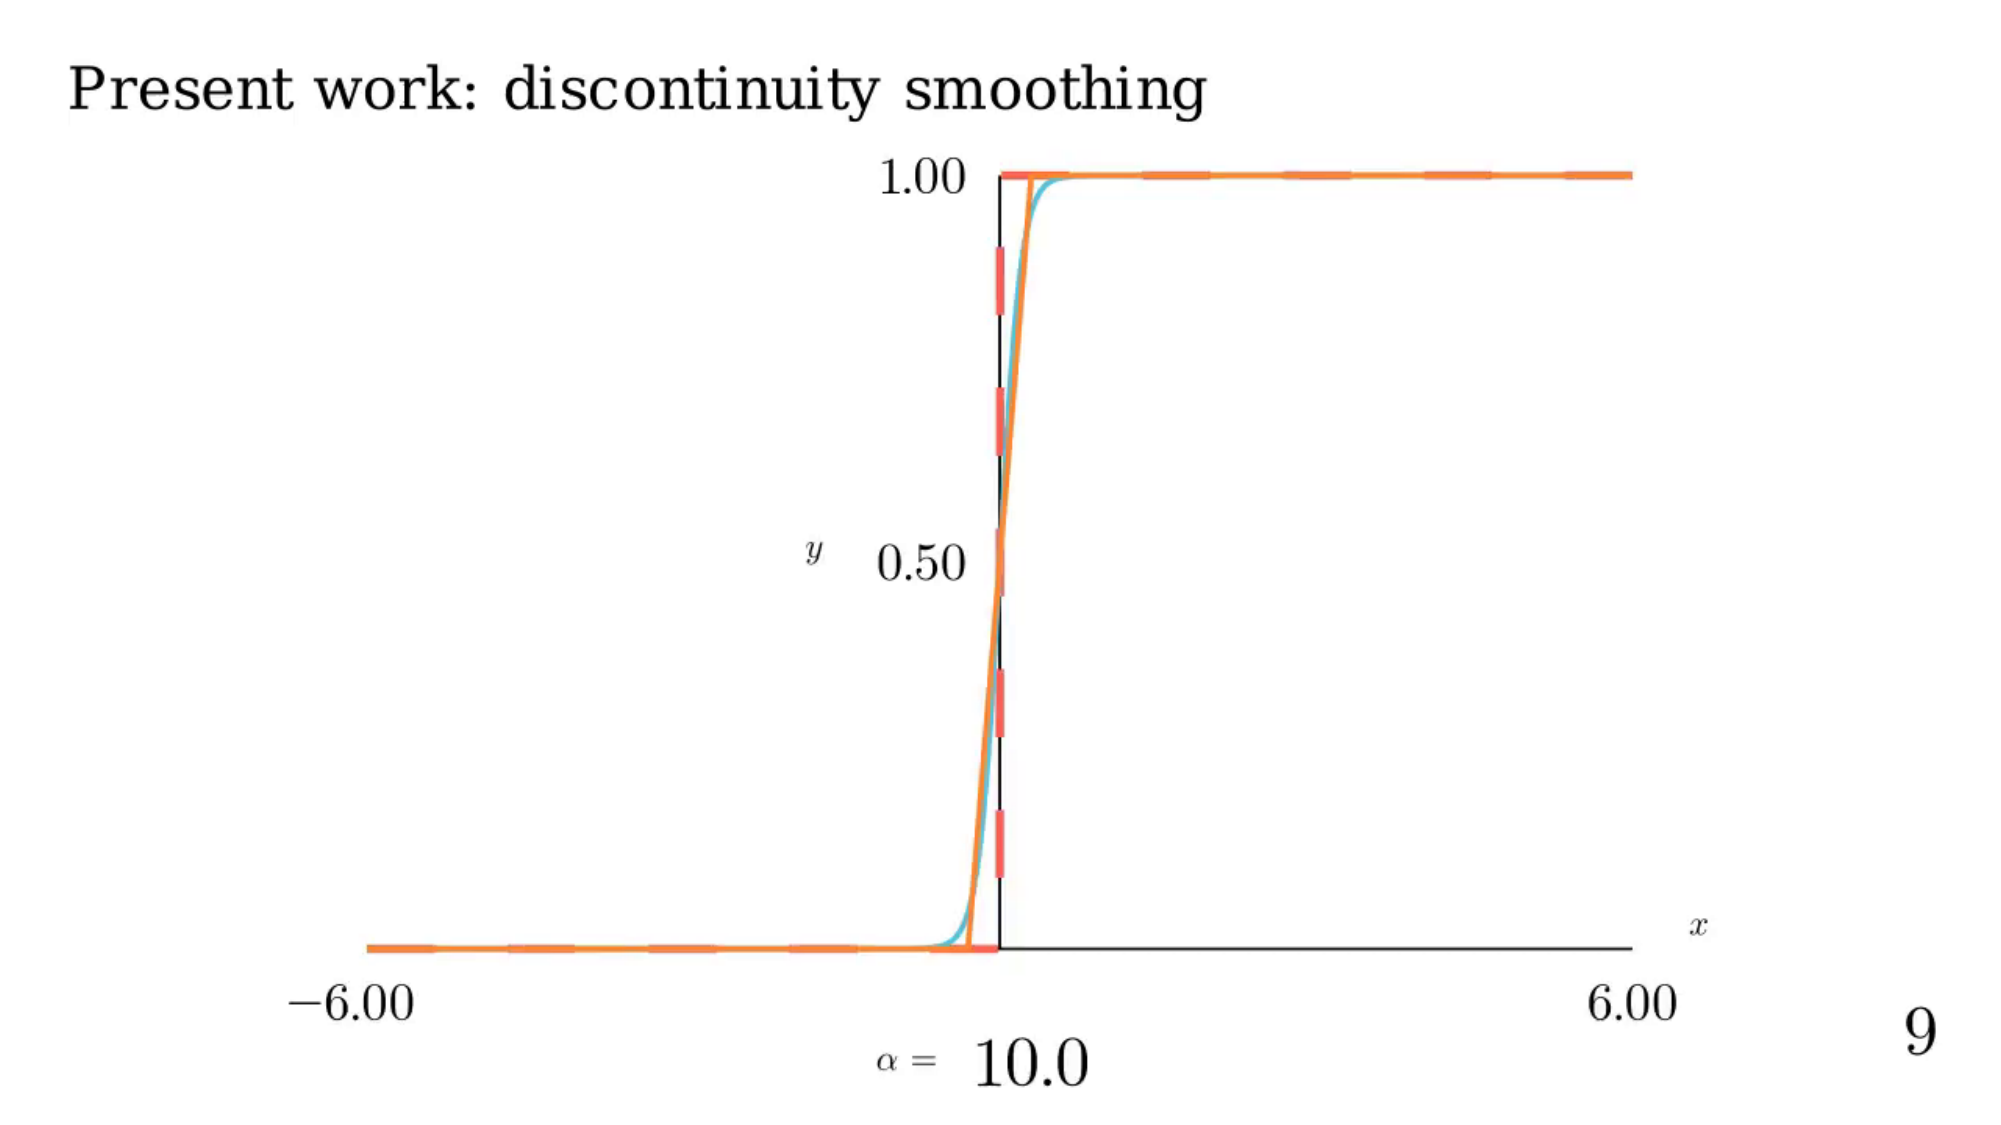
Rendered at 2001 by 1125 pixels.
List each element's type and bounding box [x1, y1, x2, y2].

text_box [0, 0, 2000, 1125]
